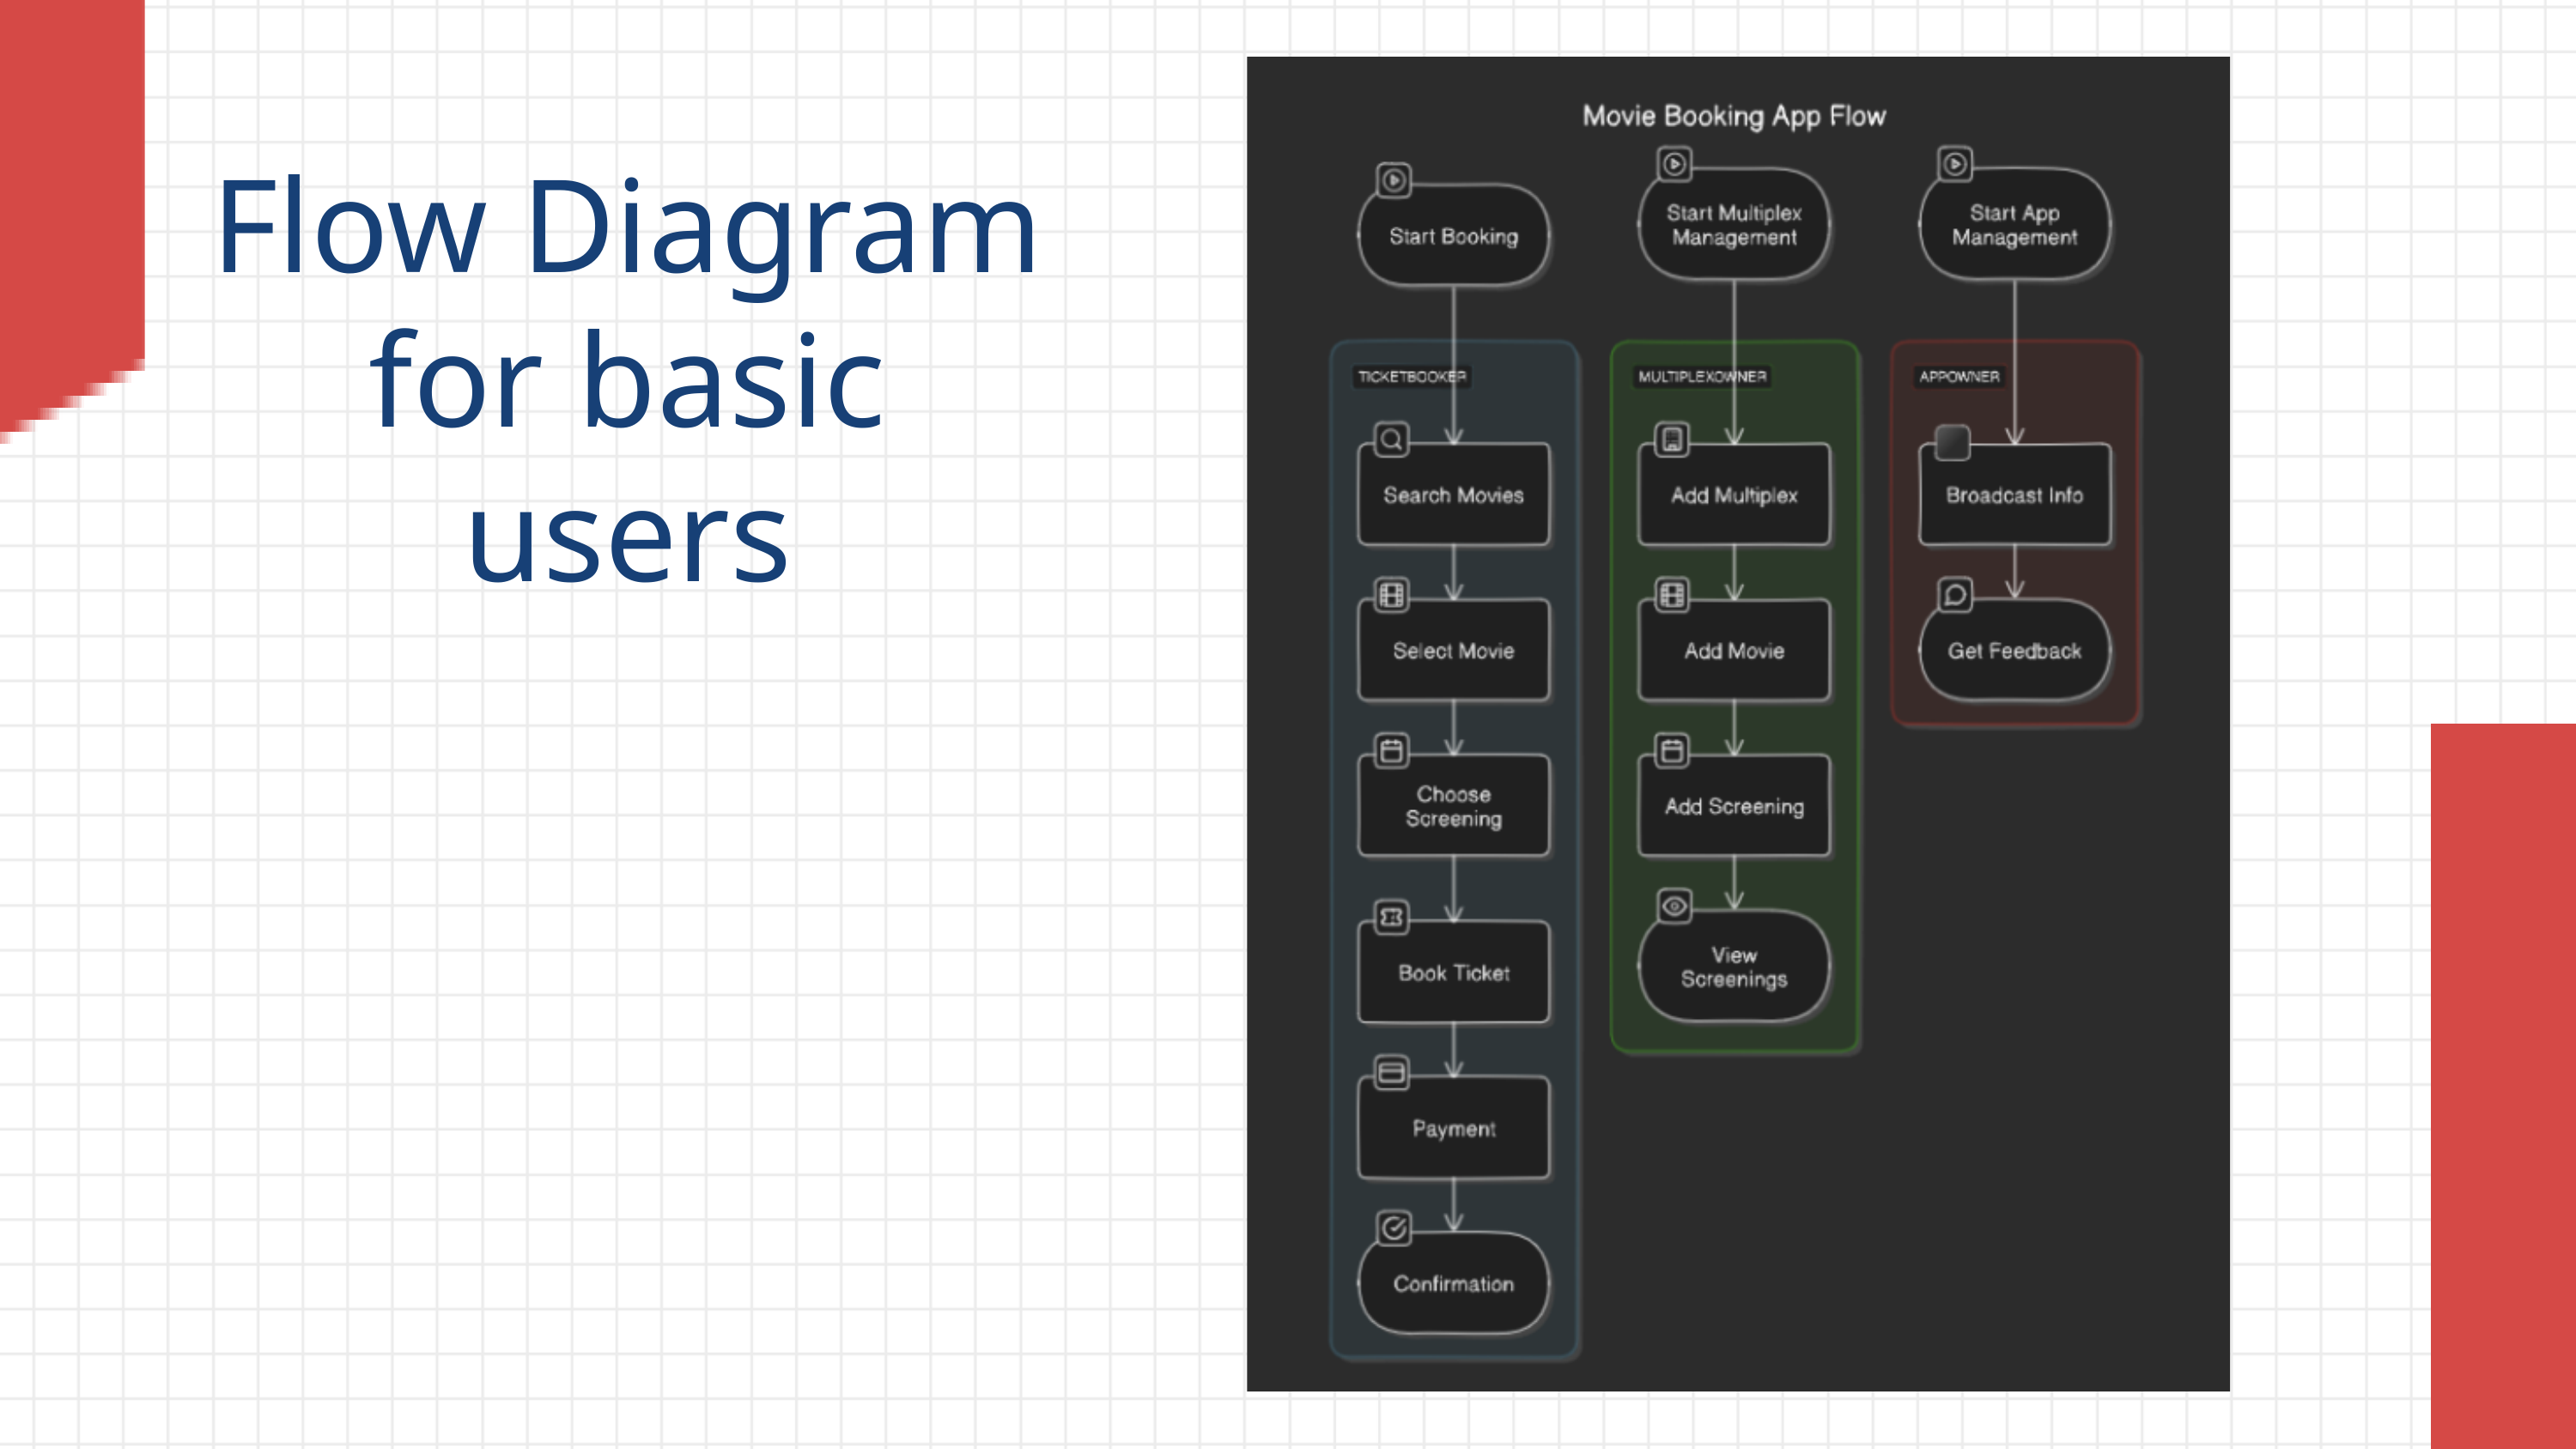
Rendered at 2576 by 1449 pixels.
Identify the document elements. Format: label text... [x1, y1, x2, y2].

text_box [1247, 57, 2231, 1391]
text_box [0, 0, 145, 724]
text_box Flow Diagram for basic users [209, 143, 1047, 608]
text_box [0, 0, 2576, 1449]
text_box [2431, 724, 2576, 1449]
